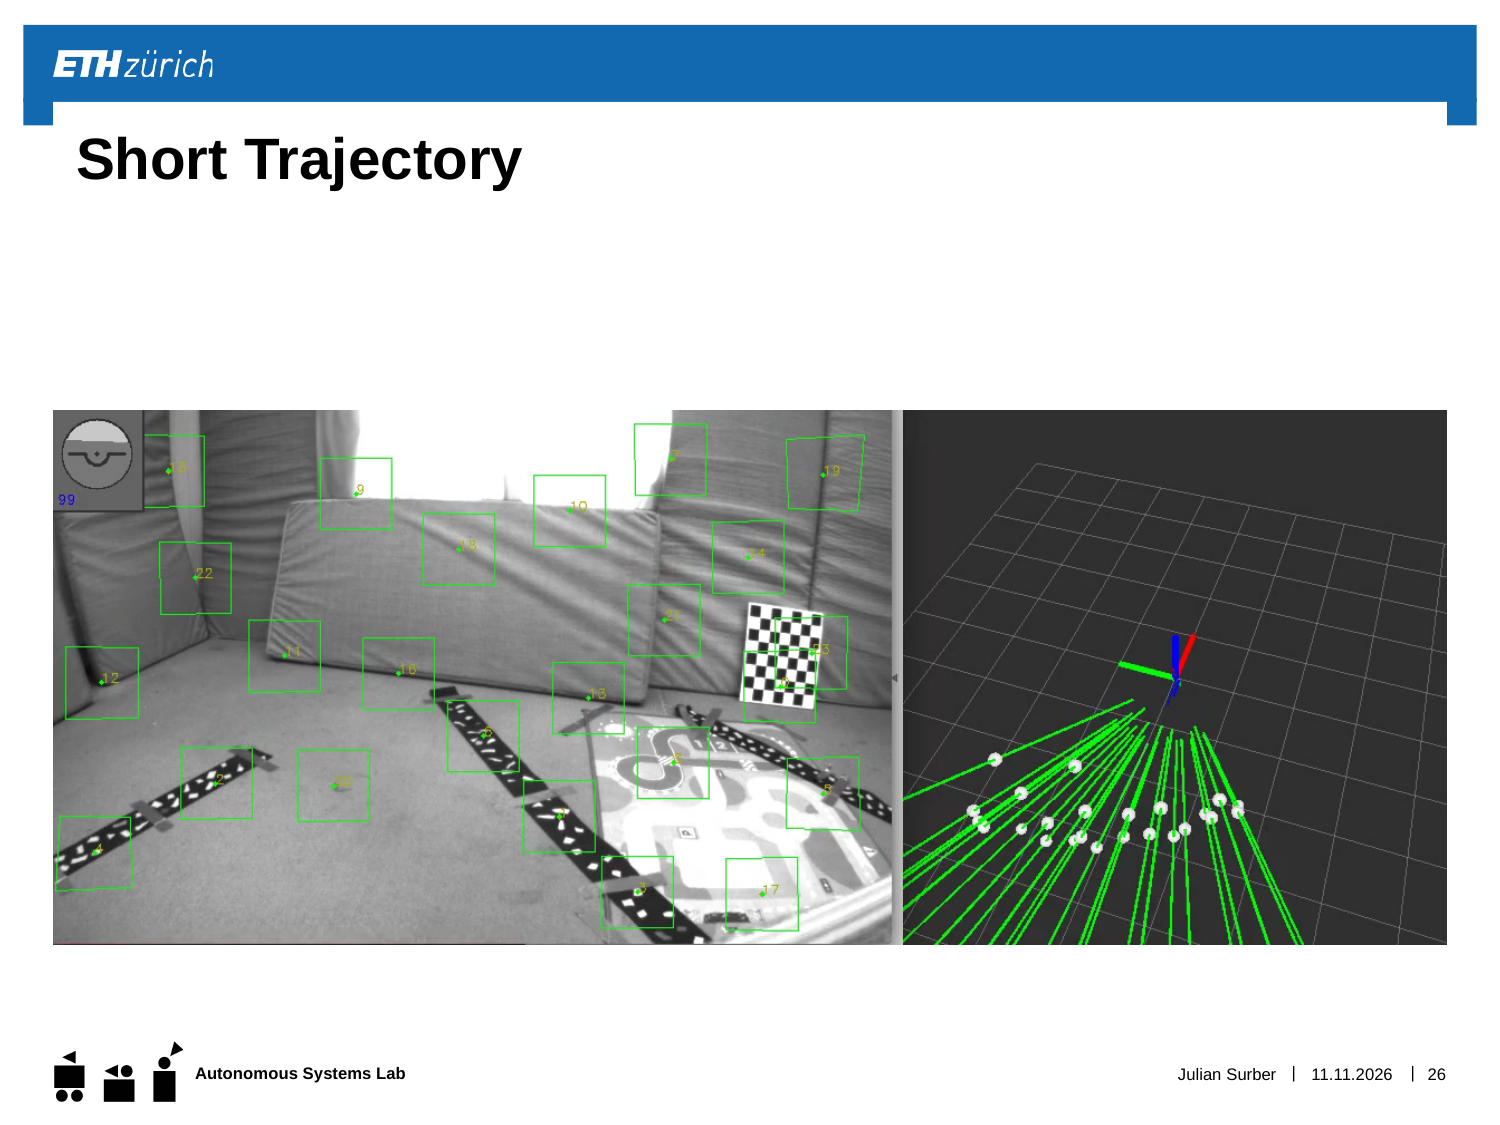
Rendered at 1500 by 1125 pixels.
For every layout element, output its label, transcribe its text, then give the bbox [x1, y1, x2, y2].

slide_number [1302, 1034, 1403, 1112]
title Short Trajectory [53, 101, 1447, 262]
footer Julian Surber [750, 1034, 1277, 1112]
slide_number 26 [1415, 1034, 1459, 1112]
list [52, 409, 1448, 946]
